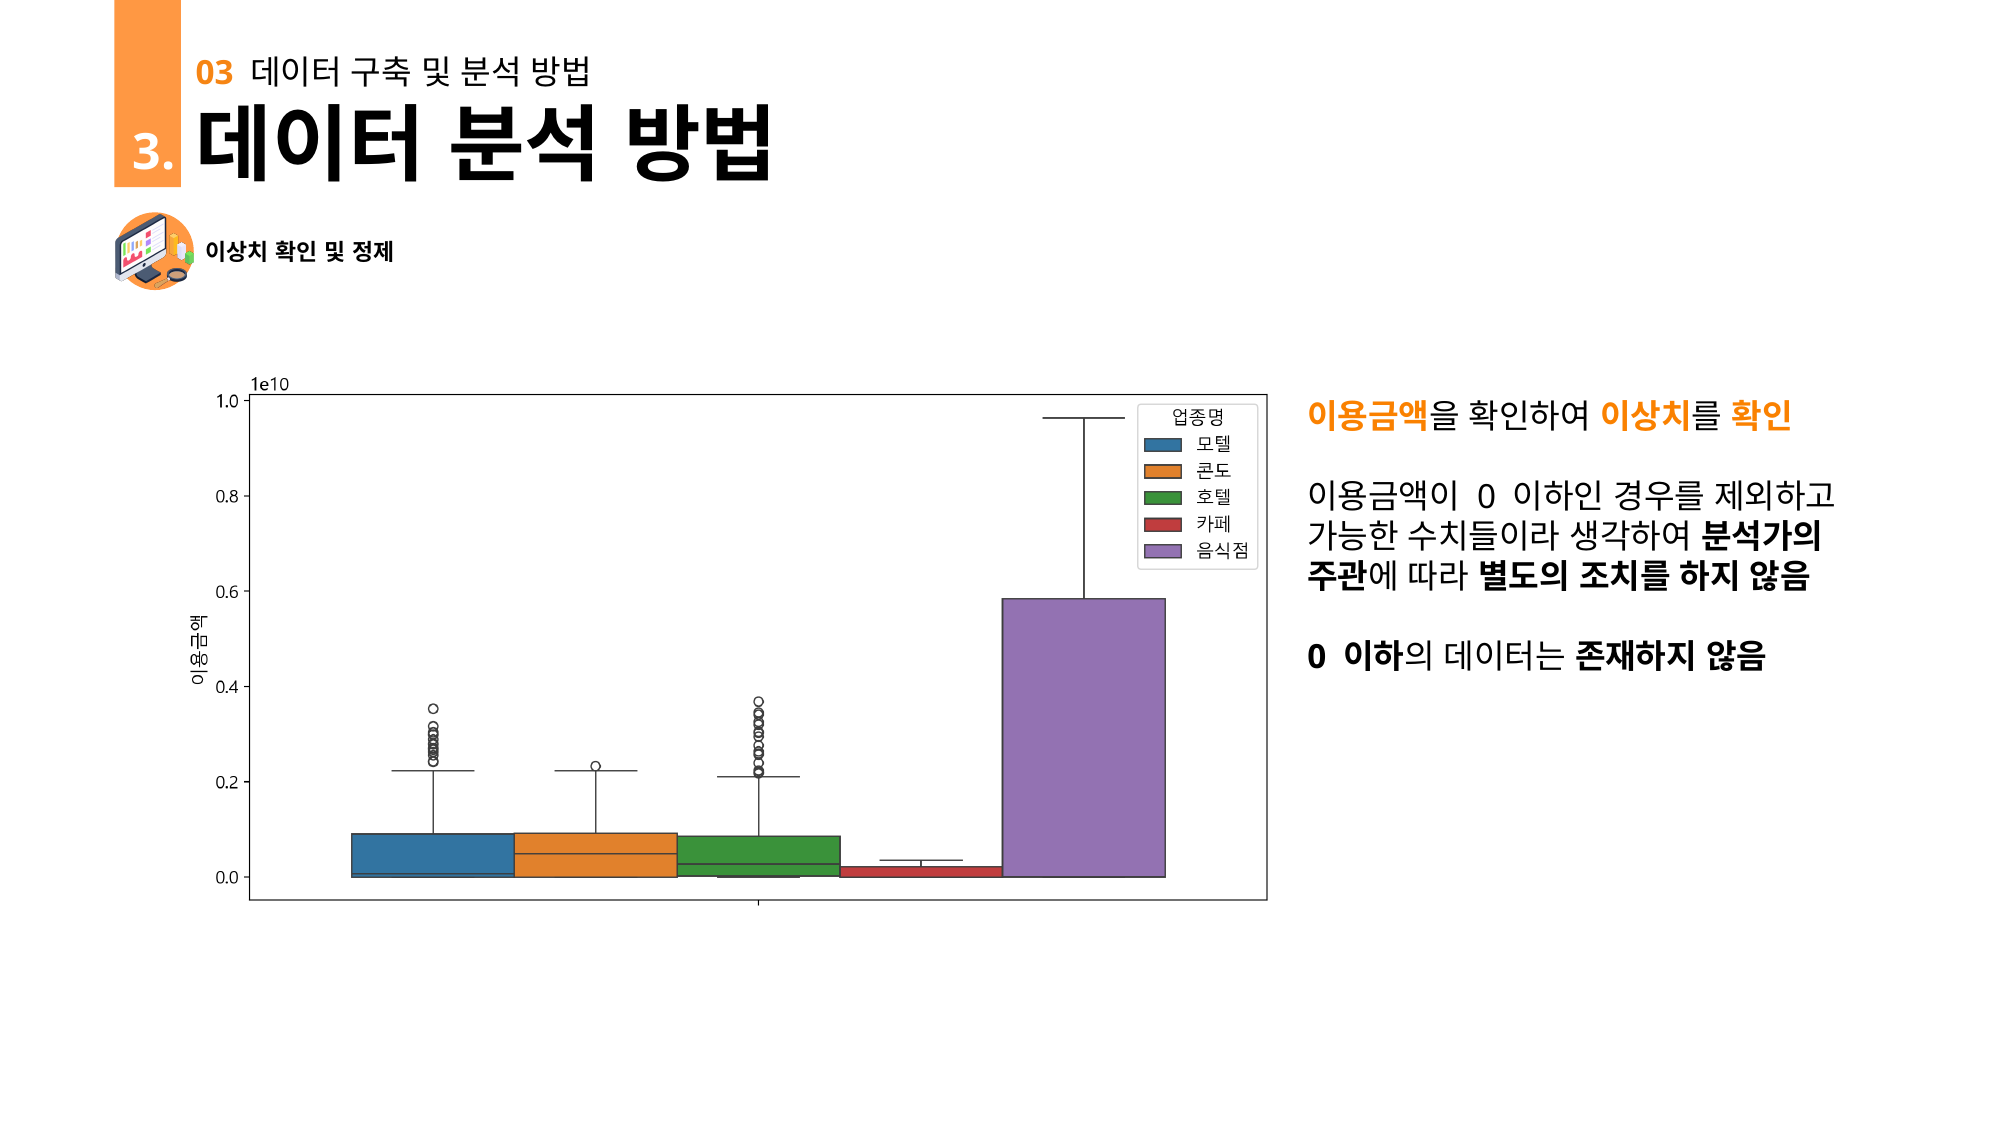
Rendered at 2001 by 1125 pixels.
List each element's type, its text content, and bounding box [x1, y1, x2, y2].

text_box 데이터 분석 방법 [180, 100, 1220, 199]
text_box 3. [101, 112, 194, 187]
text_box [113, 0, 182, 112]
picture [180, 366, 1277, 916]
text_box 이용금액을 확인하여 이상치를 확인 이용금액이 0 이하인 경우를 제외하고 가능한 수치들이라 생각하여 분석가의 주관에 따라 별도의 조치를 하지 않음 0 이하의 데이터는 존재하지 않음 [1292, 388, 1921, 763]
text_box 03 데이터 구축 및 분석 방법 [180, 44, 1220, 100]
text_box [112, 209, 499, 294]
